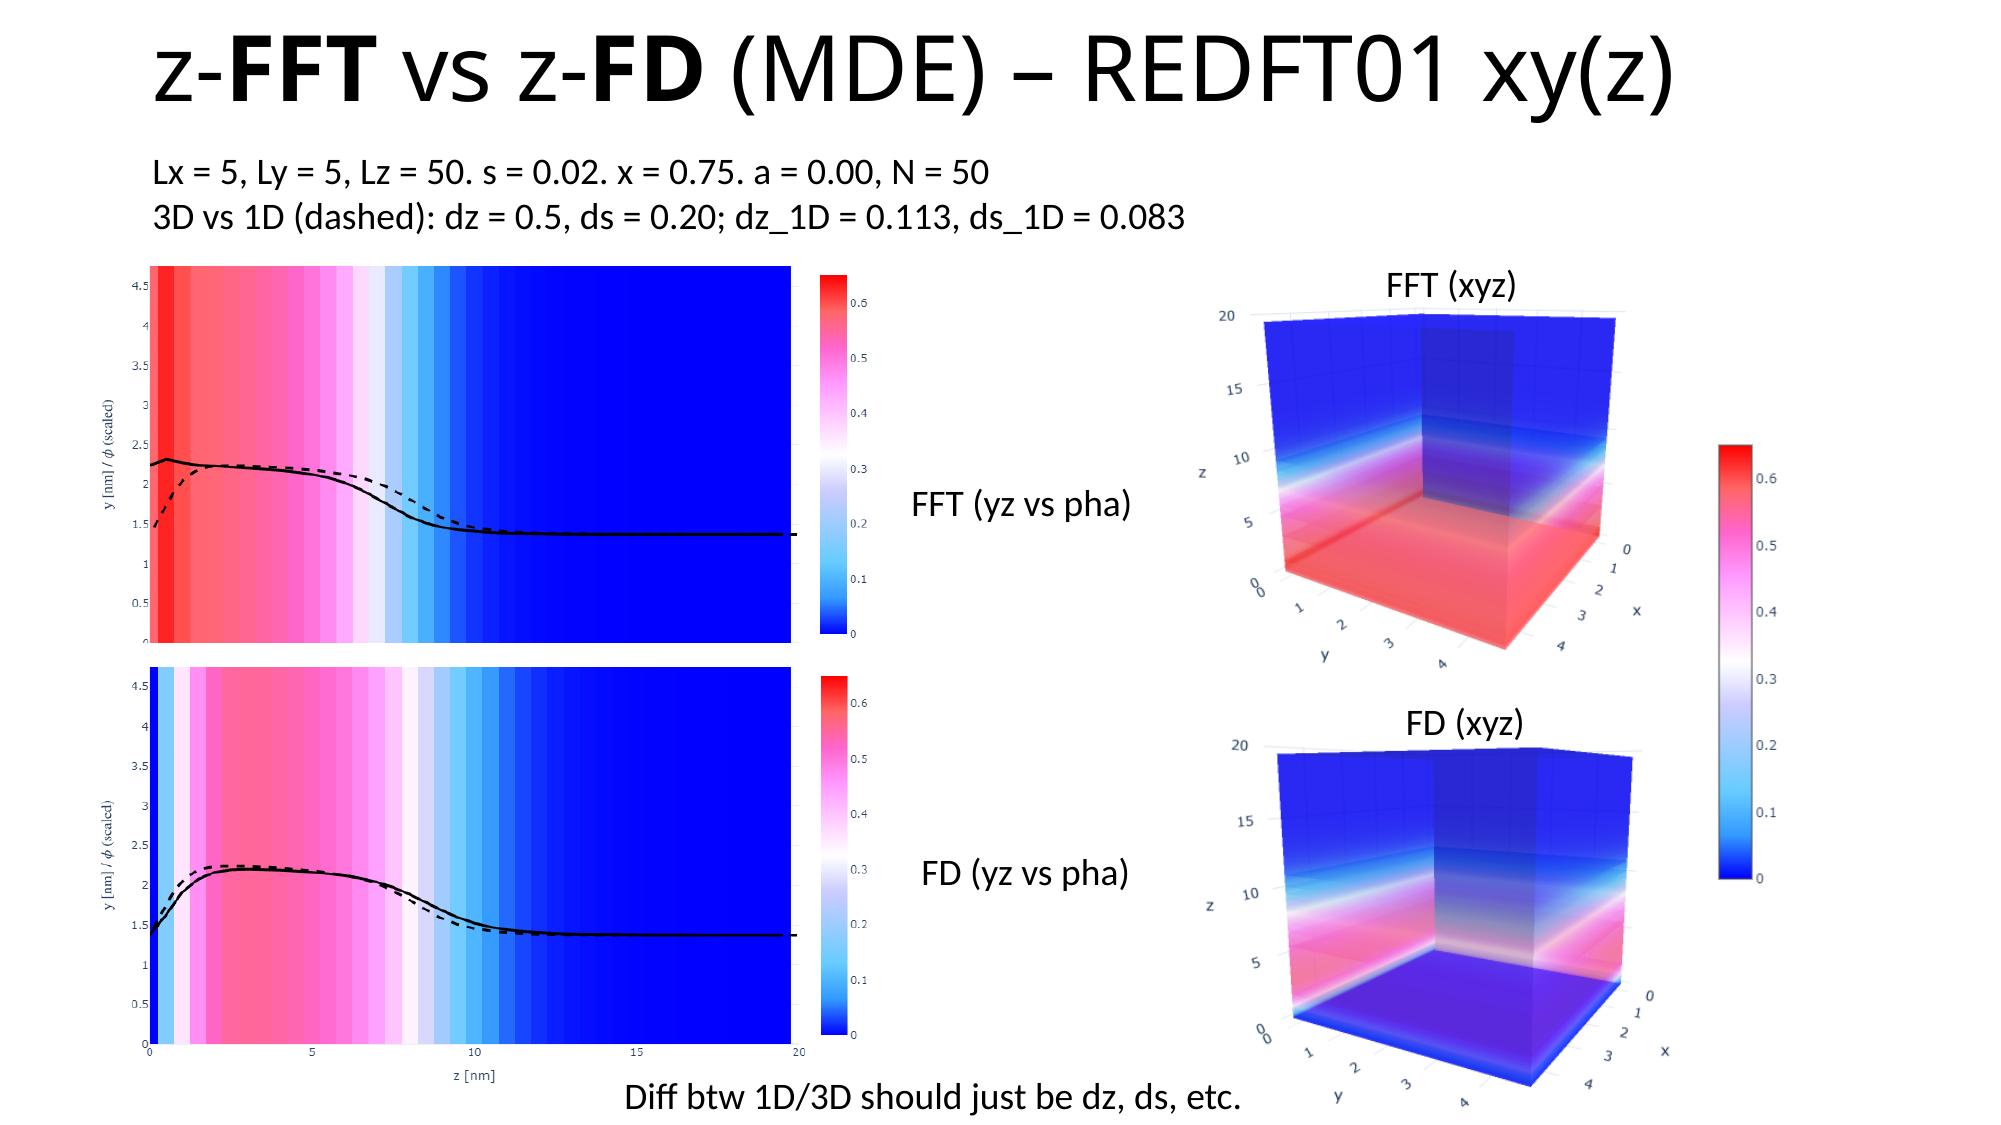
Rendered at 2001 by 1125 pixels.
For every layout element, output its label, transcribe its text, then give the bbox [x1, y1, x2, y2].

picture [96, 257, 874, 1087]
text_box Lx = 5, Ly = 5, Lz = 50. s = 0.02. x = 0.75. a = 0.00, N = 50 3D vs 1D (dashed): dz = 0.5, ds = 0.20; dz_1D = 0.113, ds_1D = 0.083 [137, 139, 1288, 245]
text_box FD (xyz) [1359, 690, 1571, 715]
text_box Diff btw 1D/3D should just be dz, ds, etc. [609, 1064, 1281, 1125]
text_box FFT (yz vs pha) [896, 471, 1162, 531]
title z-FFT vs z-FD (MDE) – REDFT01 xy(z) [137, 8, 1863, 136]
text_box FFT (xyz) [1346, 252, 1558, 288]
text_box FD (yz vs pha) [906, 840, 1166, 901]
picture [1706, 428, 1788, 892]
picture [1193, 715, 1674, 1113]
picture [1183, 288, 1664, 683]
